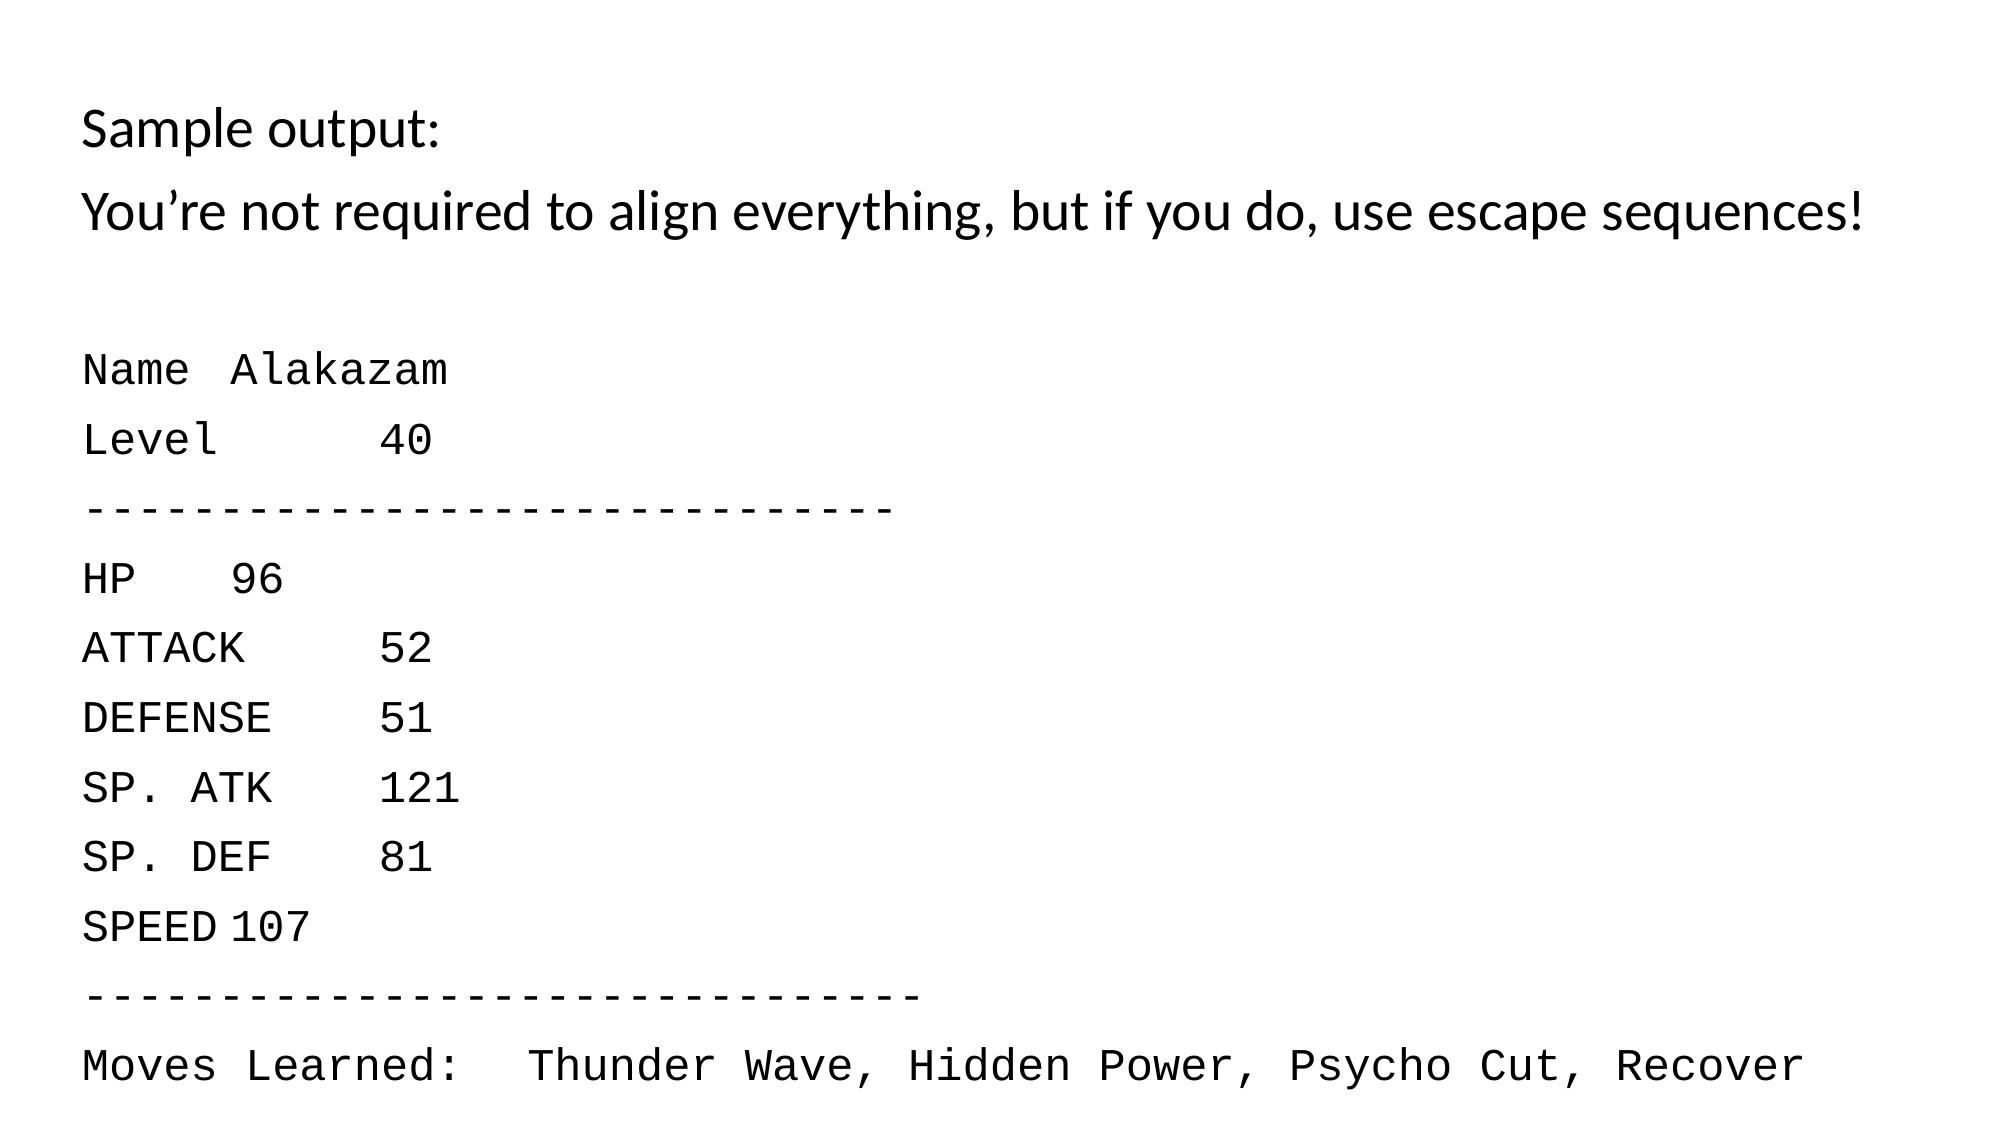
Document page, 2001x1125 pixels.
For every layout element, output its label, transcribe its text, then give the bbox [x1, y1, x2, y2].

list Sample output: You’re not required to align everything, but if you do, use escape sequences! Name Alakazam Level 40 ------------------------------ HP 96 ATTACK 52 DEFENSE 51 SP. ATK 121 SP. DEF 81 SPEED 107 ------------------------------- Moves Learned: Thunder Wave, Hidden Power, Psycho Cut, Recover [66, 90, 1944, 1104]
